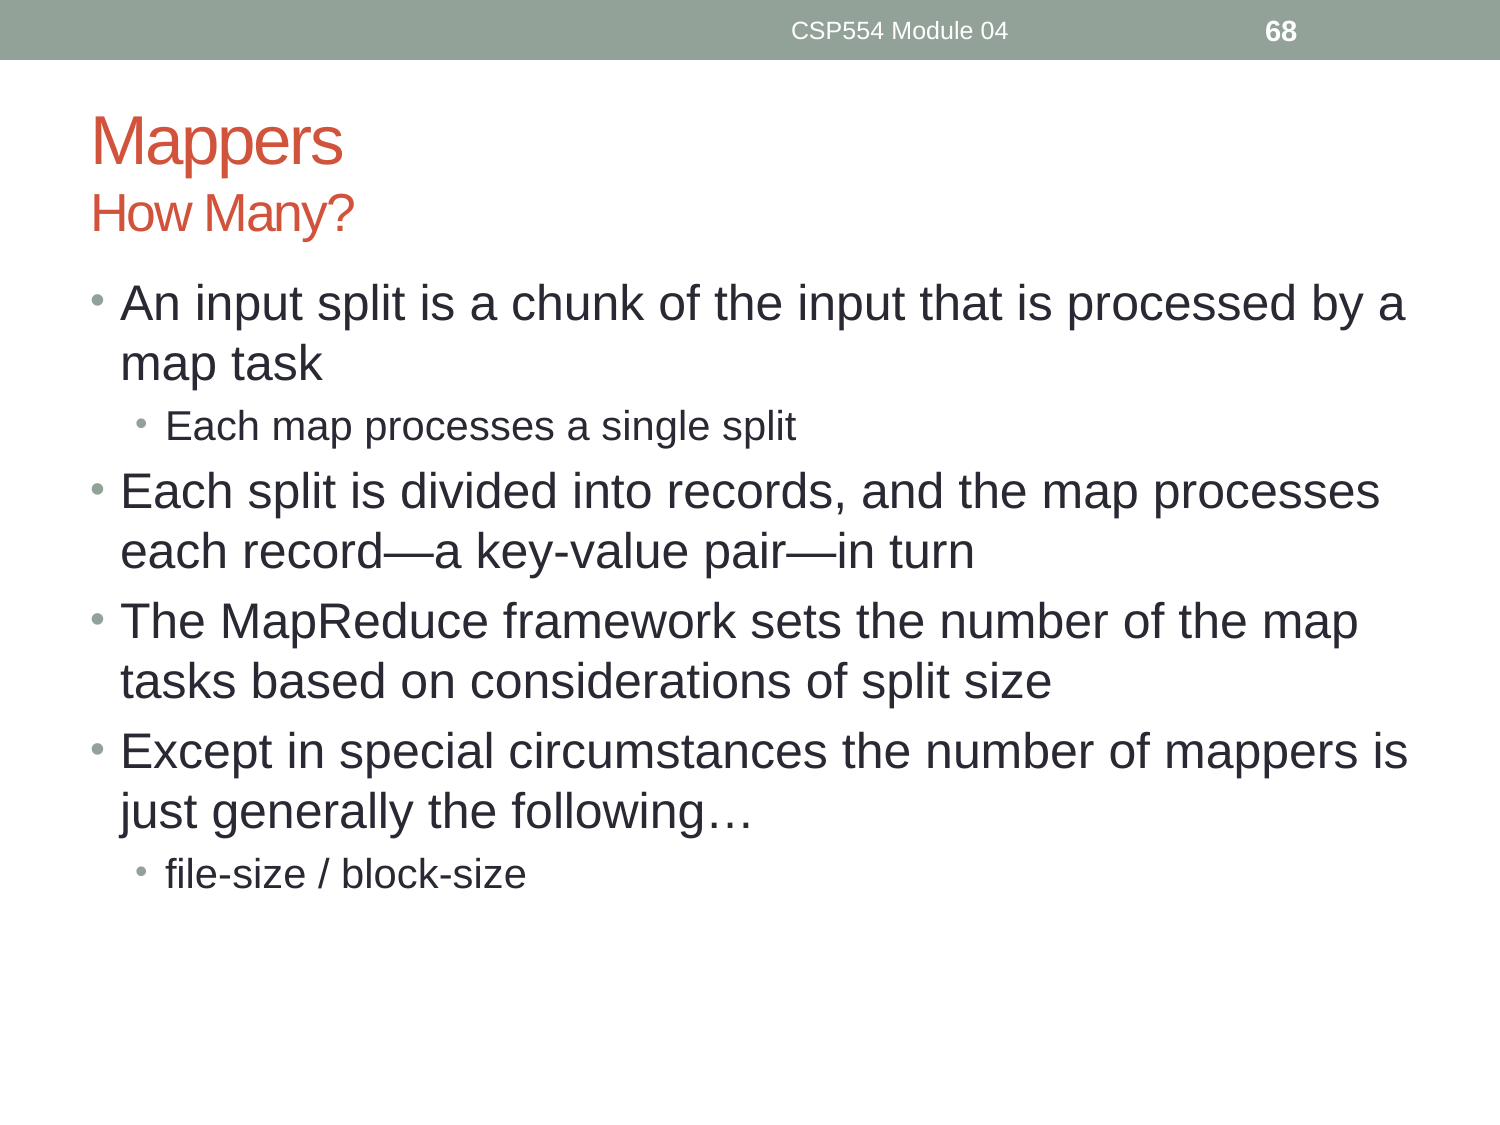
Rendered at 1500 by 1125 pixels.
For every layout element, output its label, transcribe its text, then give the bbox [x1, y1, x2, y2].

slide_number 68 [1250, 3, 1425, 57]
footer CSP554 Module 04 [562, 3, 1238, 57]
list An input split is a chunk of the input that is processed by a map task Each map processes a single split Each split is divided into records, and the map processes each record—a key-value pair—in turn The MapReduce framework sets the number of the map tasks based on considerations of split size Except in special circumstances the number of mappers is just generally the following… file-size / block-size [75, 262, 1425, 1063]
title Mappers How Many? [75, 87, 1425, 250]
